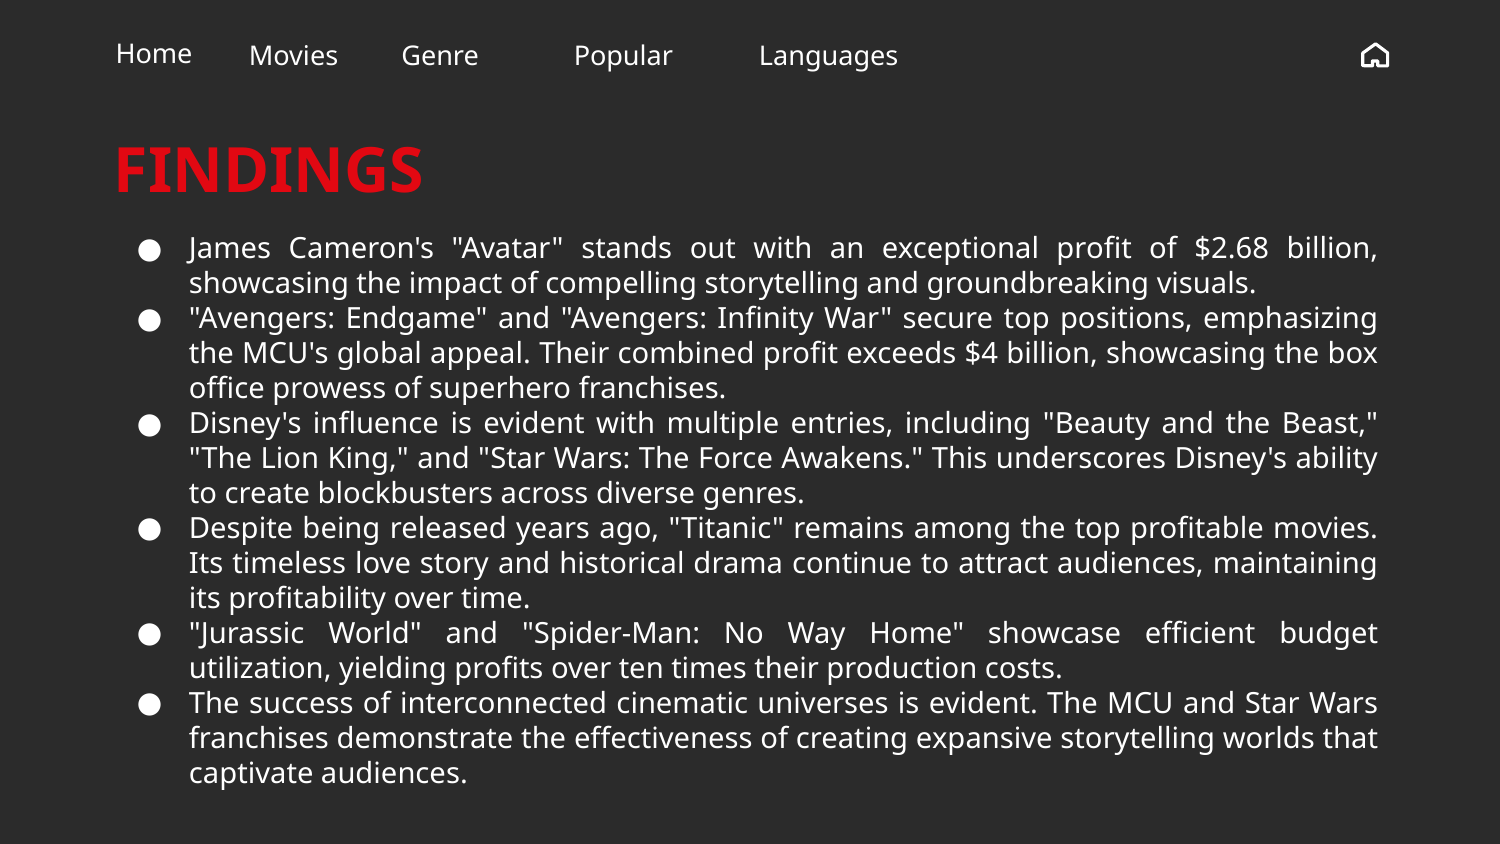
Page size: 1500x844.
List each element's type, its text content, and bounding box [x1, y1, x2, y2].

text_box [1362, 43, 1388, 66]
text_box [100, 39, 914, 71]
subtitle James Cameron's "Avatar" stands out with an exceptional profit of $2.68 billion, showcasing the impact of compelling storytelling and groundbreaking visuals. "Avengers: Endgame" and "Avengers: Infinity War" secure top positions, emphasizing the MCU's global appeal. Their combined profit exceeds $4 billion, showcasing the box office prowess of superhero franchises. Disney's influence is evident with multiple entries, including "Beauty and the Beast," "The Lion King," and "Star Wars: The Force Awakens." This underscores Disney's ability to create blockbusters across diverse genres. Despite being released years ago, "Titanic" remains among the top profitable movies. Its timeless love story and historical drama continue to attract audiences, maintaining its profitability over time. "Jurassic World" and "Spider-Man: No Way Home" showcase efficient budget utilization, yielding profits over ten times their production costs. The success of interconnected cinematic universes is evident. The MCU and Star Wars franchises demonstrate the effectiveness of creating expansive storytelling worlds that captivate audiences. [98, 214, 1395, 717]
title FINDINGS [98, 120, 596, 214]
